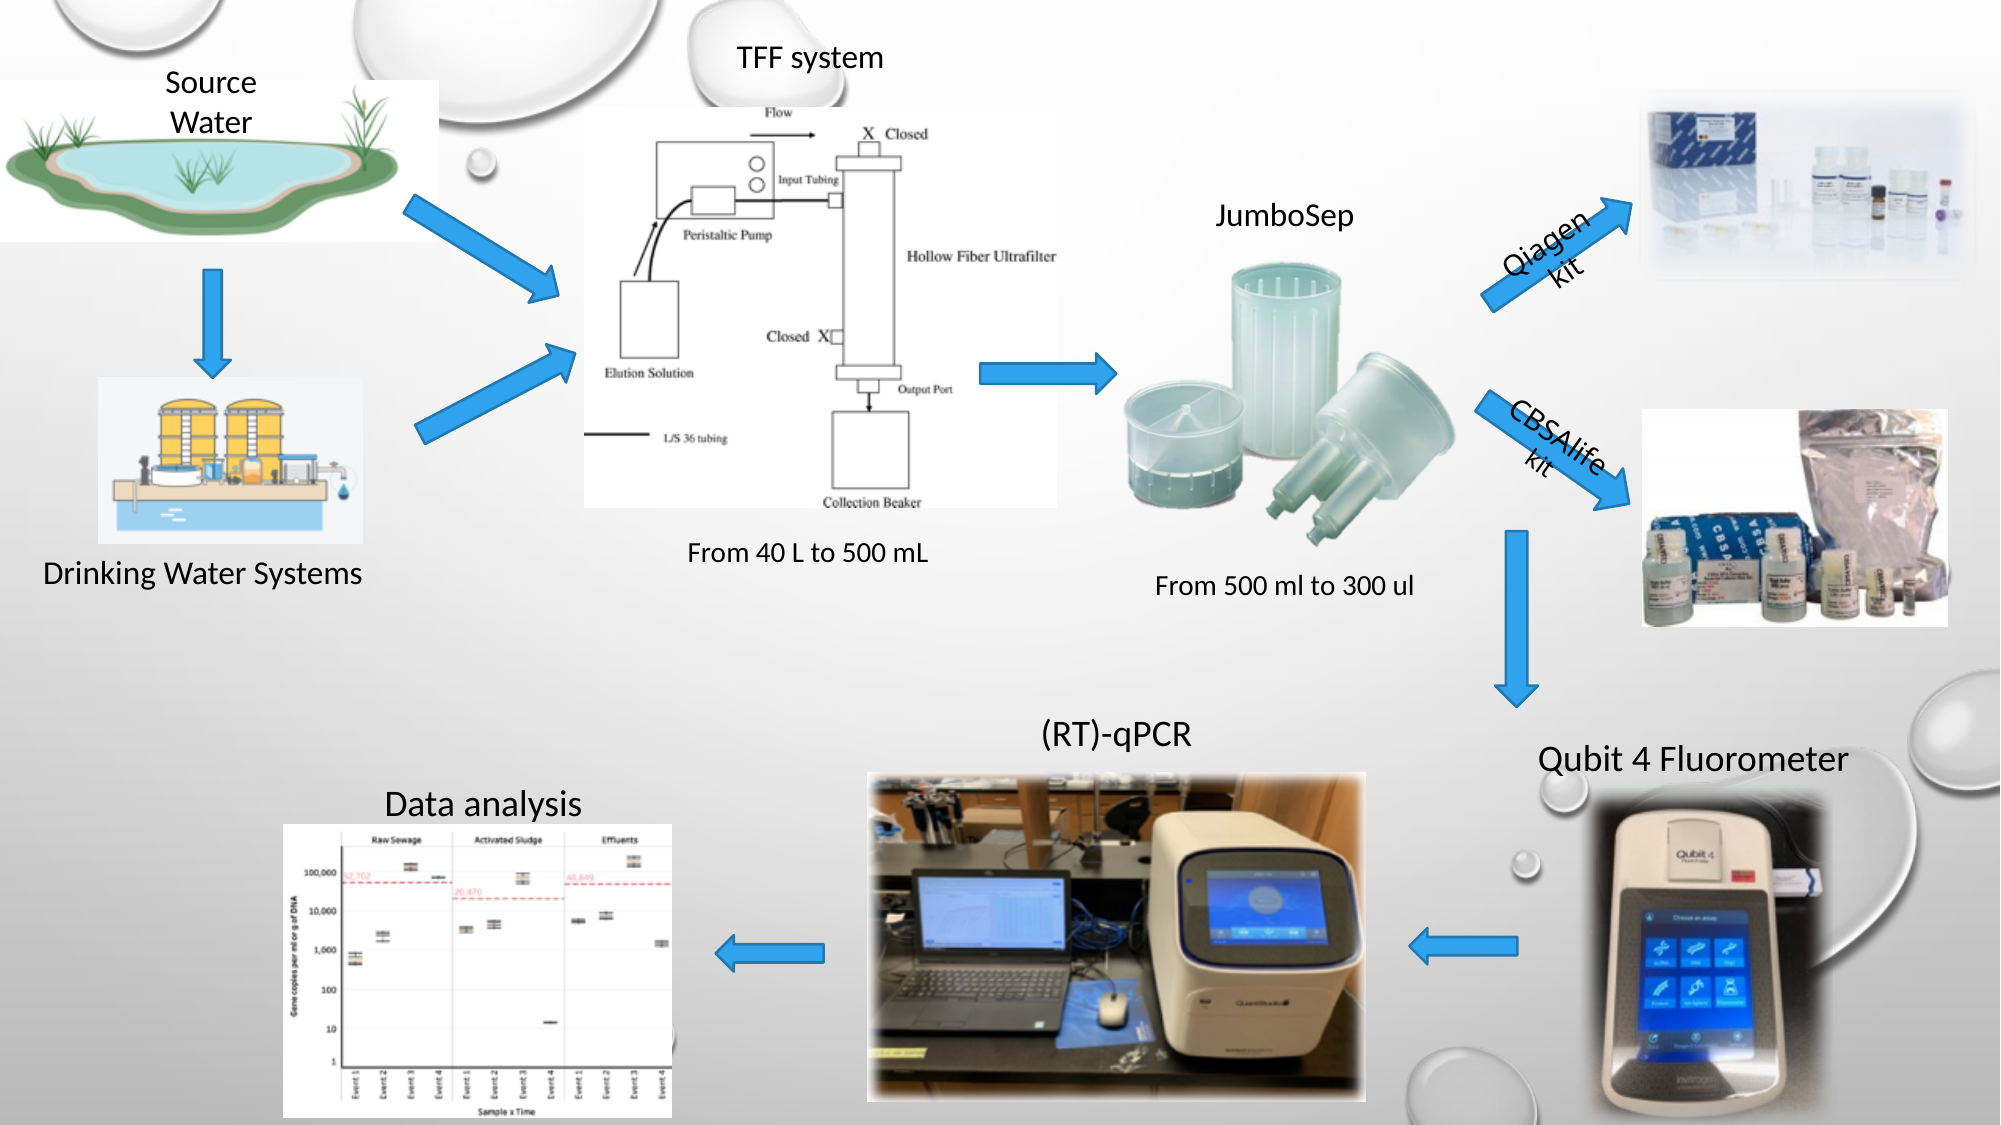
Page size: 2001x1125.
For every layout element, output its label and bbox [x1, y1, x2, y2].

text_box [25, 27, 1975, 1125]
picture [0, 0, 2000, 1125]
